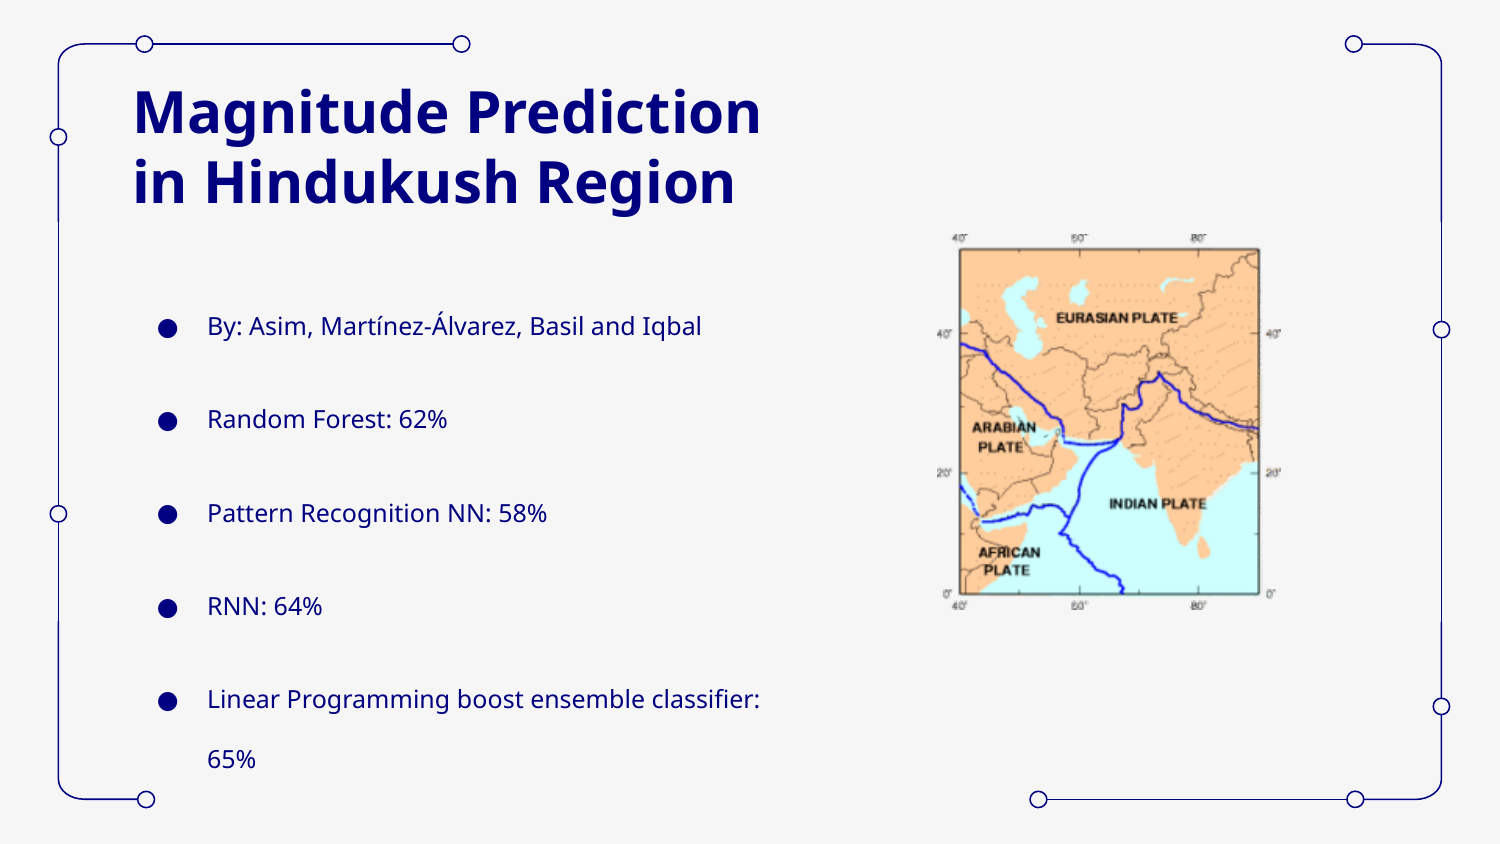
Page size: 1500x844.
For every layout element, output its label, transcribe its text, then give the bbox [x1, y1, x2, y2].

picture [936, 234, 1282, 610]
subtitle By: Asim, Martínez-Álvarez, Basil and Iqbal Random Forest: 62% Pattern Recognition NN: 58% RNN: 64% Linear Programming boost ensemble classifier: 65% [116, 265, 822, 705]
title Magnitude Prediction in Hindukush Region [116, 139, 822, 231]
